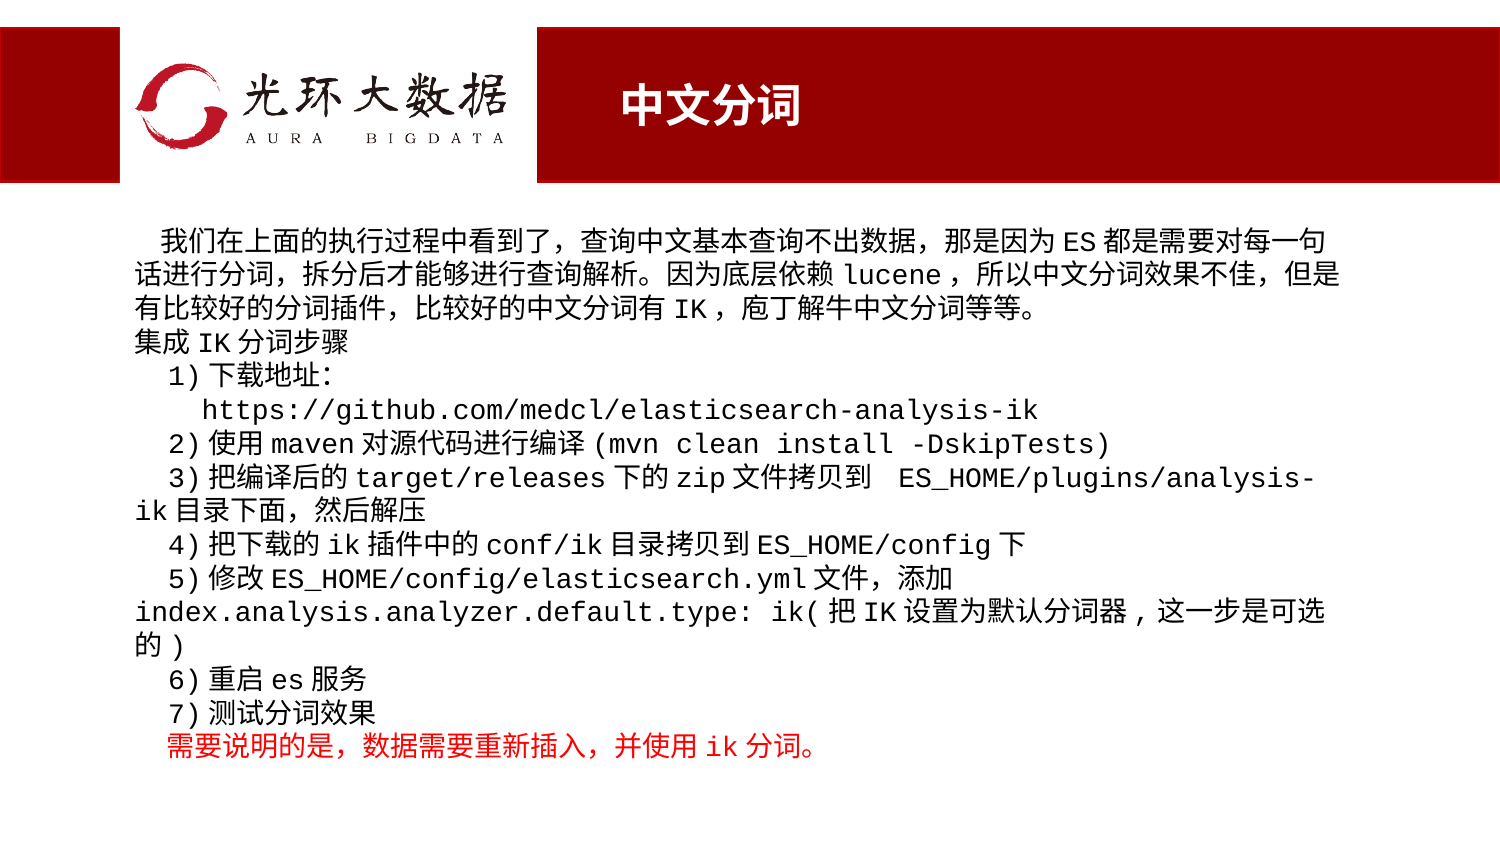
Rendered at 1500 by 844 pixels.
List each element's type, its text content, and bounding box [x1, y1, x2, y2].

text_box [0, 27, 1500, 186]
text_box 我们在上面的执行过程中看到了，查询中文基本查询不出数据，那是因为ES都是需要对每一句话进行分词，拆分后才能够进行查询解析。因为底层依赖lucene，所以中文分词效果不佳，但是有比较好的分词插件，比较好的中文分词有IK，庖丁解牛中文分词等等。 集成IK分词步骤 1)下载地址： https://github.com/medcl/elasticsearch-analysis-ik 2)使用maven对源代码进行编译(mvn clean install -DskipTests) 3)把编译后的target/releases下的zip文件拷贝到 ES_HOME/plugins/analysis-ik目录下面，然后解压 4)把下载的ik插件中的conf/ik目录拷贝到ES_HOME/config下 5)修改ES_HOME/config/elasticsearch.yml文件，添加index.analysis.analyzer.default.type: ik(把IK设置为默认分词器,这一步是可选的) 6)重启es服务 7)测试分词效果 需要说明的是，数据需要重新插入，并使用ik分词。 [119, 215, 1359, 804]
